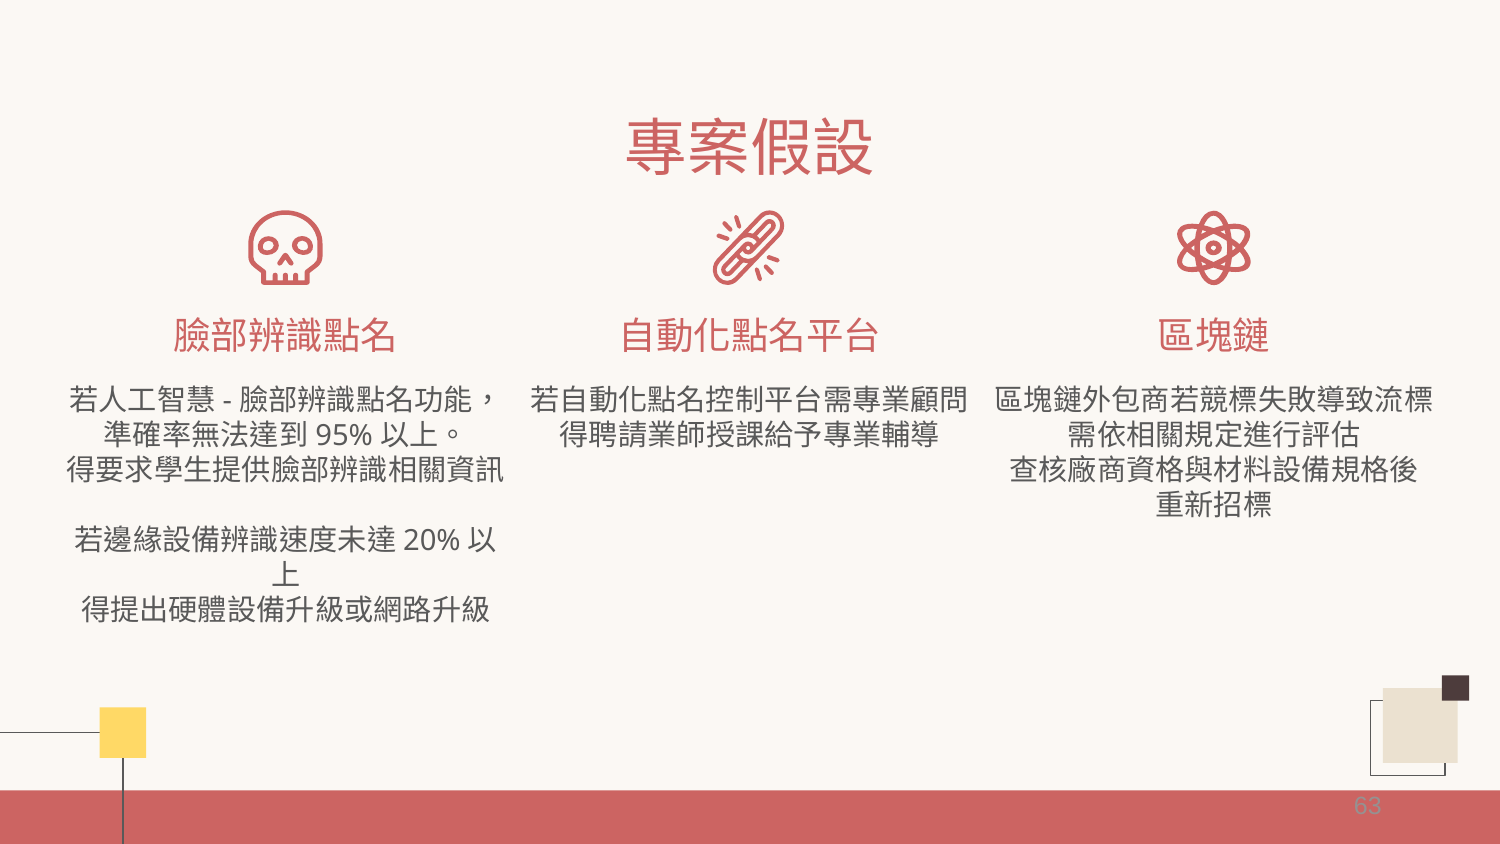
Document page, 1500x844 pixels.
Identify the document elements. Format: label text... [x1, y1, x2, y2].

subtitle 區塊鏈 [985, 302, 1449, 367]
list 區塊鏈外包商若競標失敗導致流標 需依相關規定進行評估 查核廠商資格與材料設備規格後 重新招標 [985, 367, 1449, 603]
text_box 自動化點名平台 [515, 302, 985, 367]
subtitle 臉部辨識點名 [51, 302, 515, 367]
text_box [248, 210, 323, 286]
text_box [711, 210, 786, 286]
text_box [1175, 210, 1252, 286]
list 若人工智慧-臉部辨識點名功能，準確率無法達到95%以上。 得要求學生提供臉部辨識相關資訊 若邊緣設備辨識速度未達20%以上 得提出硬體設備升級或網路升級 [51, 367, 515, 603]
text_box 若自動化點名控制平台需專業顧問 得聘請業師授課給予專業輔導 [515, 367, 985, 603]
title 專案假設 [51, 98, 1449, 192]
slide_number 63 [1059, 782, 1397, 828]
